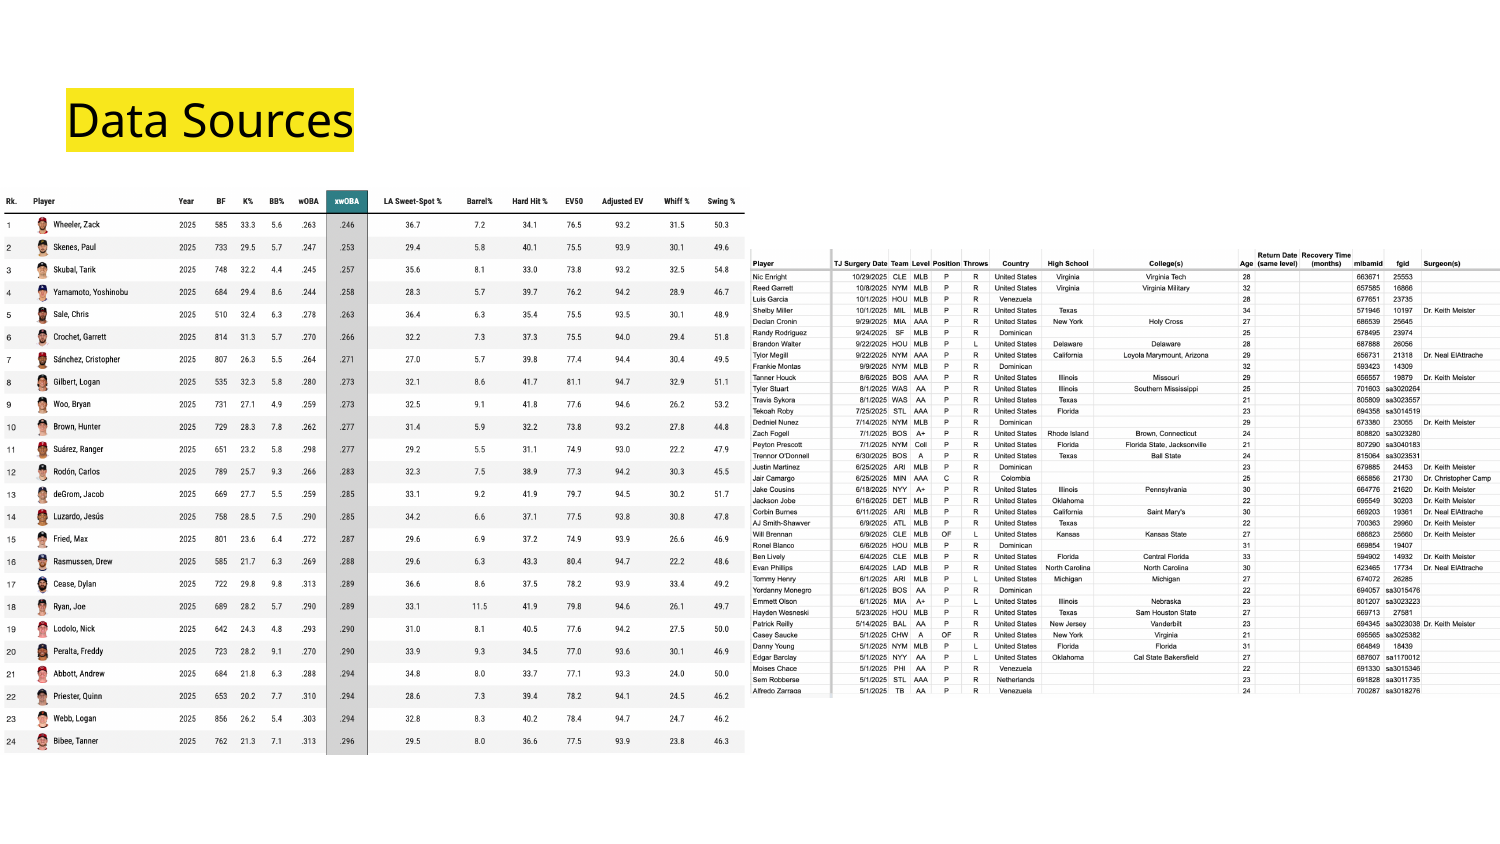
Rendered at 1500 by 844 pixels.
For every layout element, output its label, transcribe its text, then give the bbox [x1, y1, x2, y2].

picture [0, 187, 1500, 755]
title Data Sources [51, 72, 1449, 167]
